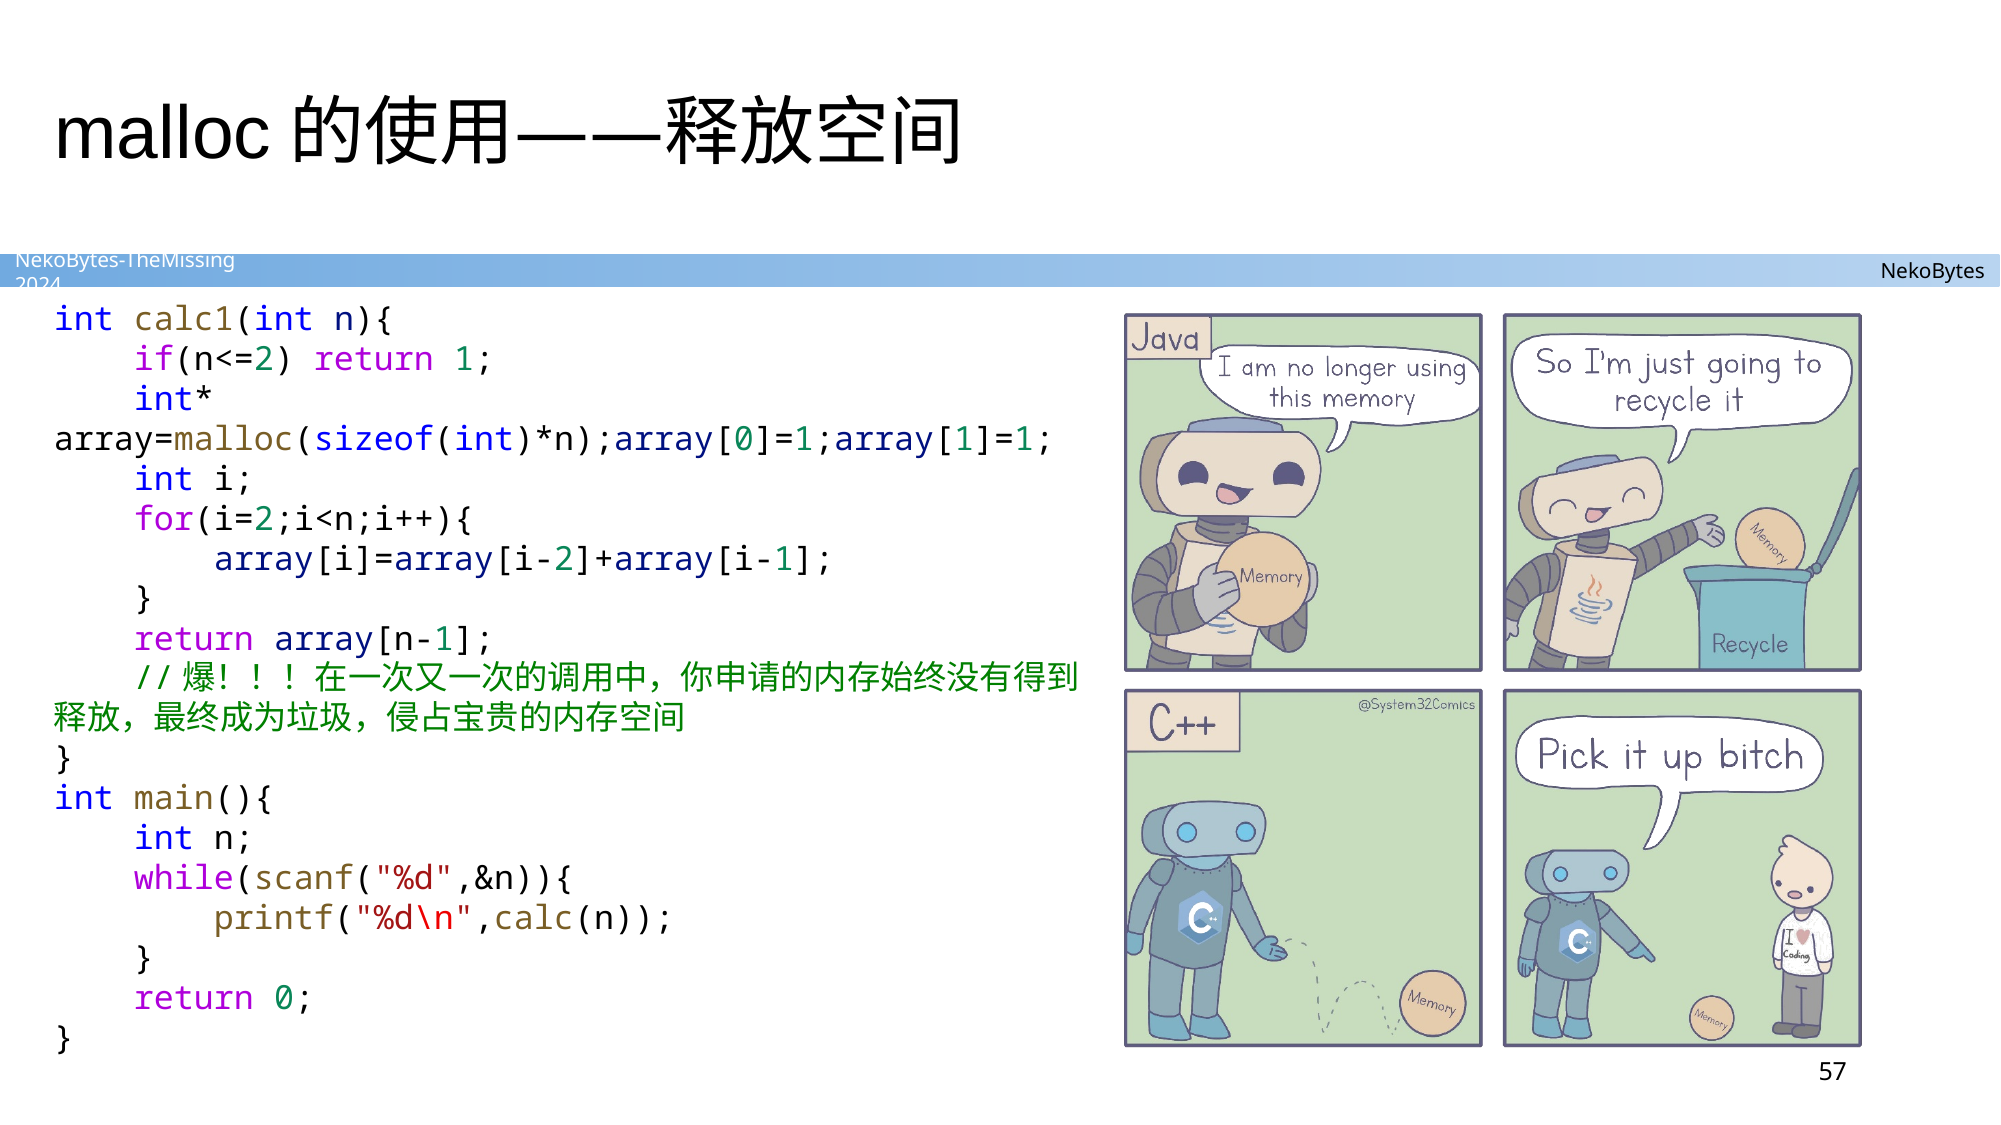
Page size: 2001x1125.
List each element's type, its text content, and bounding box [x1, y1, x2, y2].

text_box int calc1(int n){ if(n<=2) return 1; int* array=malloc(sizeof(int)*n);array[0]=1;array[1]=1; int i; for(i=2;i<n;i++){ array[i]=array[i-2]+array[i-1]; } return array[n-1]; //爆！！！在一次又一次的调用中，你申请的内存始终没有得到释放，最终成为垃圾，侵占宝贵的内存空间 } int main(){ int n; while(scanf("%d",&n)){ printf("%d\n",calc(n)); } return 0; } [39, 289, 1097, 1064]
picture [1079, 267, 1906, 1051]
title malloc的使用——释放空间 [39, 19, 1764, 237]
slide_number 57 [1412, 1051, 1862, 1103]
